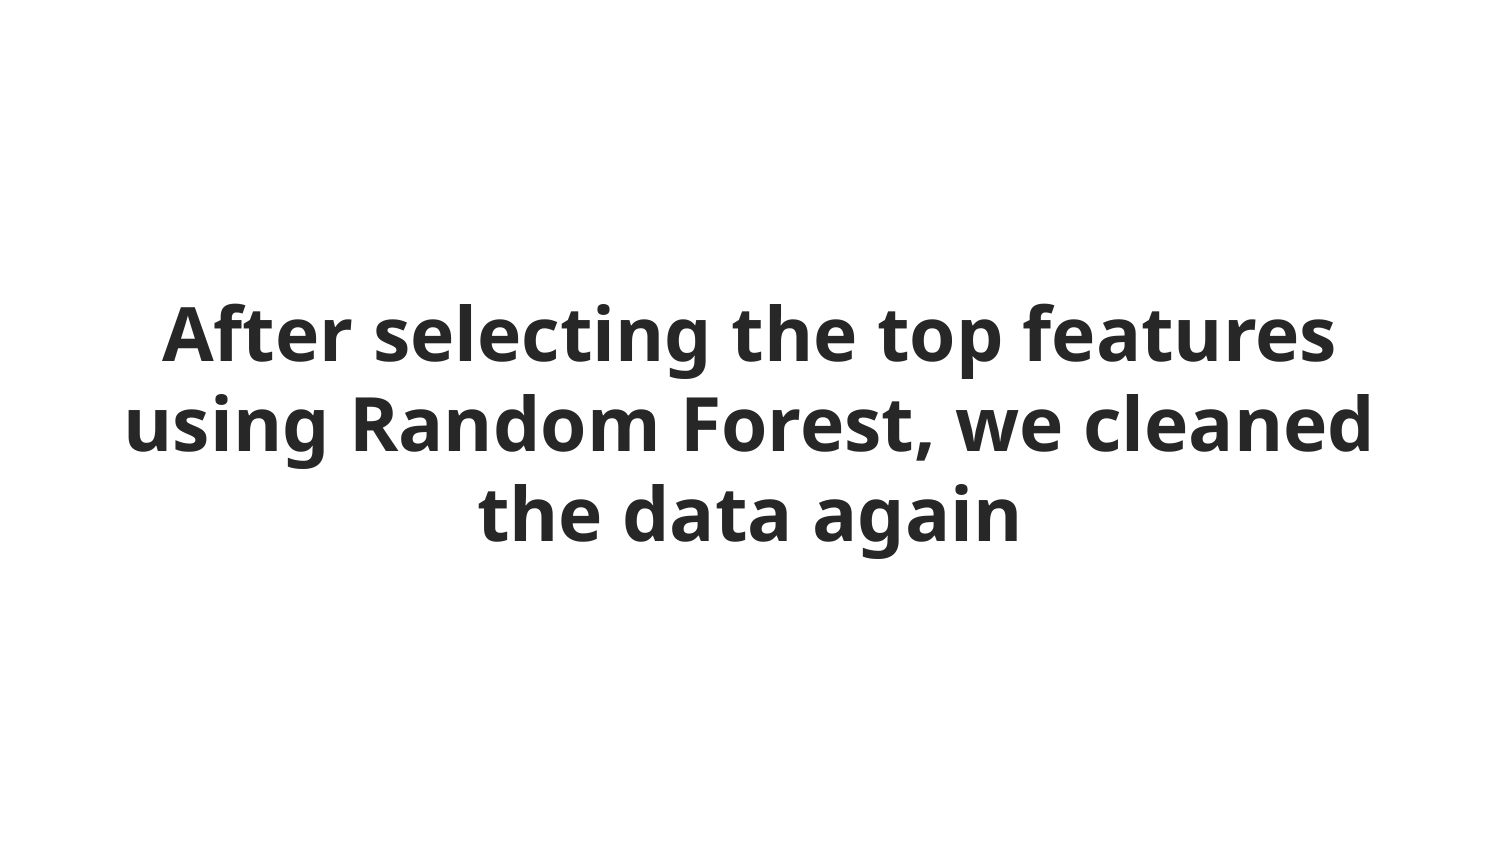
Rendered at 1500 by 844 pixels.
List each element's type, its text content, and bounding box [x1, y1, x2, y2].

title After selecting the top features using Random Forest, we cleaned the data again [51, 352, 1449, 491]
